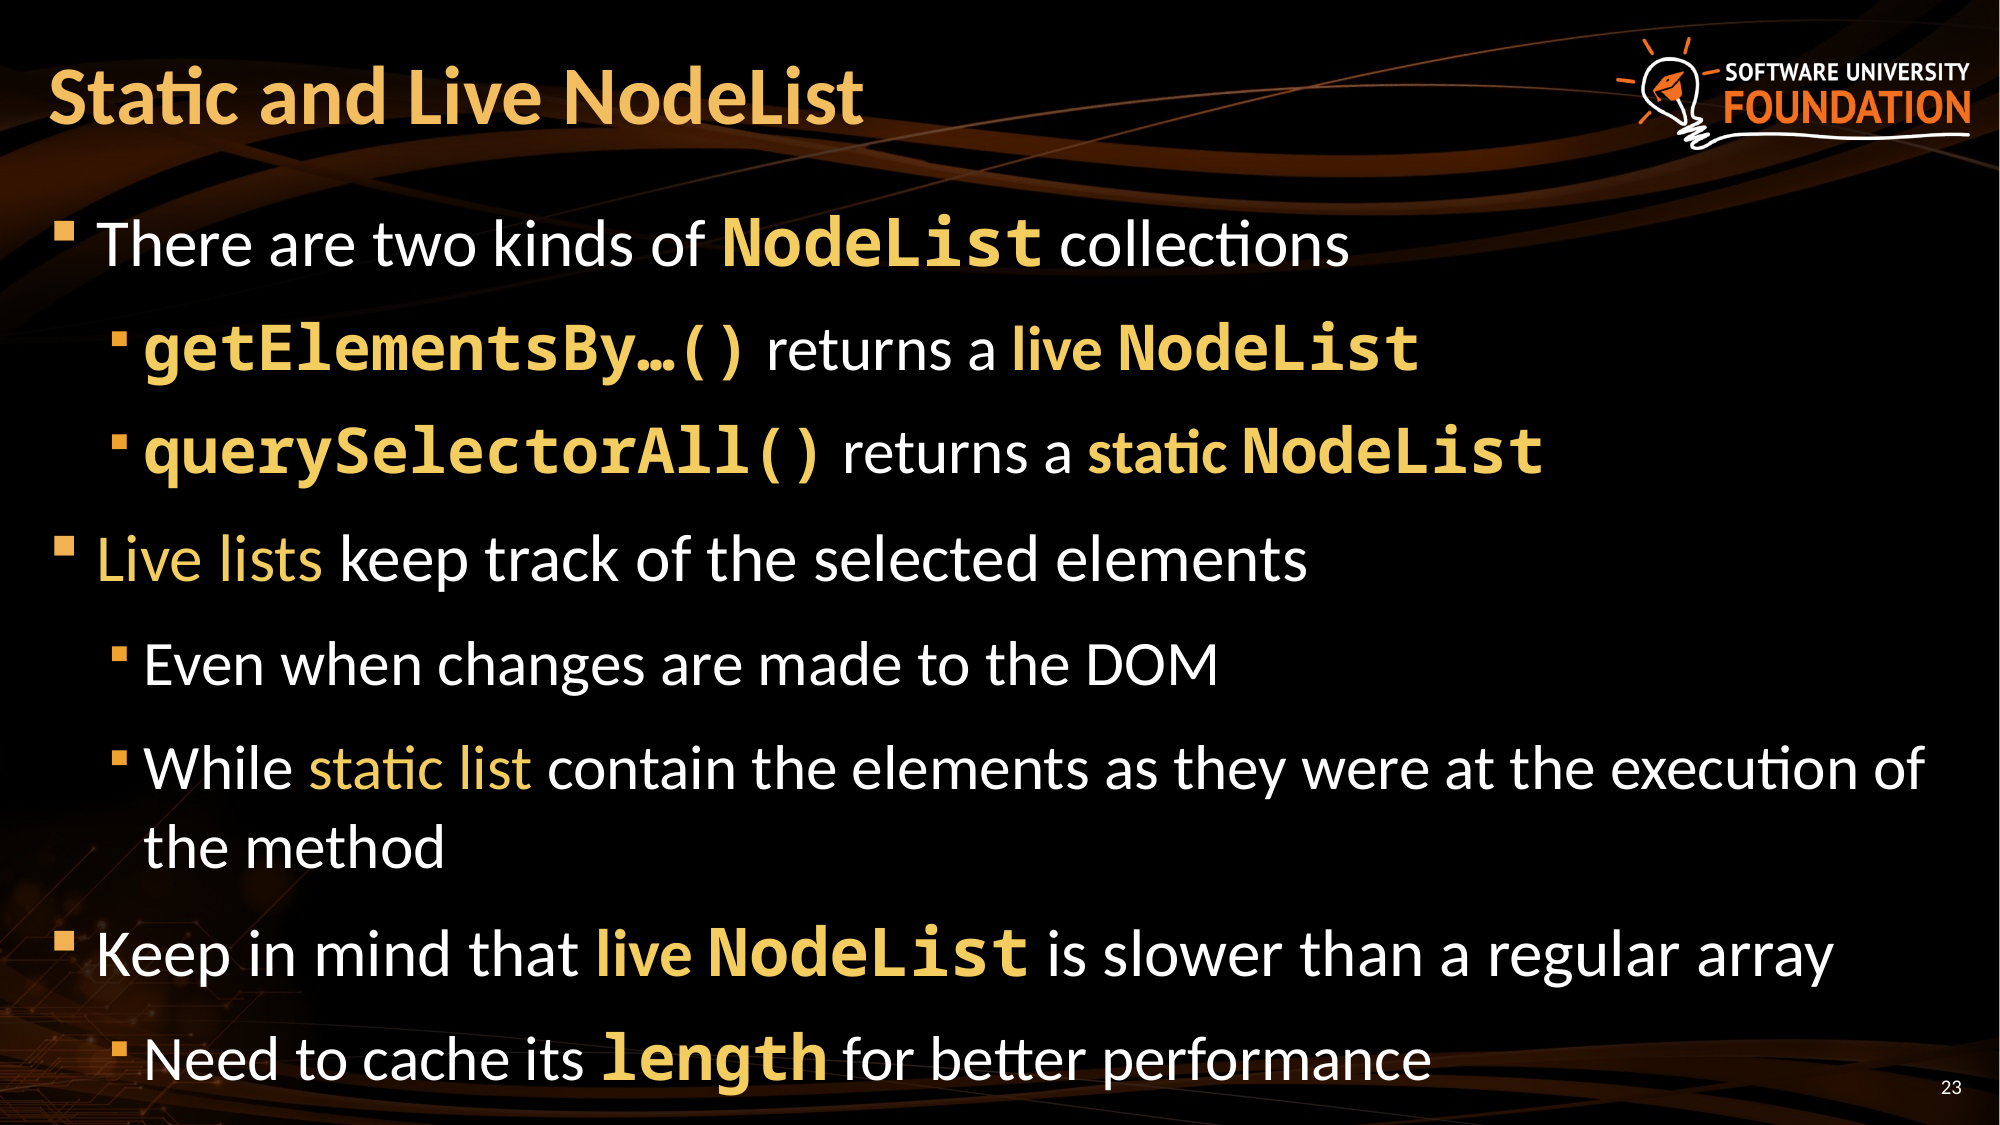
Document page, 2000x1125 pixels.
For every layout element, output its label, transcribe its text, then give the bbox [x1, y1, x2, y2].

picture [0, 0, 2000, 1125]
list There are two kinds of NodeList collections getElementsBy…() returns a live NodeList querySelectorAll() returns a static NodeList Live lists keep track of the selected elements Even when changes are made to the DOM While static list contain the elements as they were at the execution of the method Keep in mind that live NodeList is slower than a regular array Need to cache its length for better performance [31, 188, 1968, 1103]
title Static and Live NodeList [30, 6, 1602, 189]
